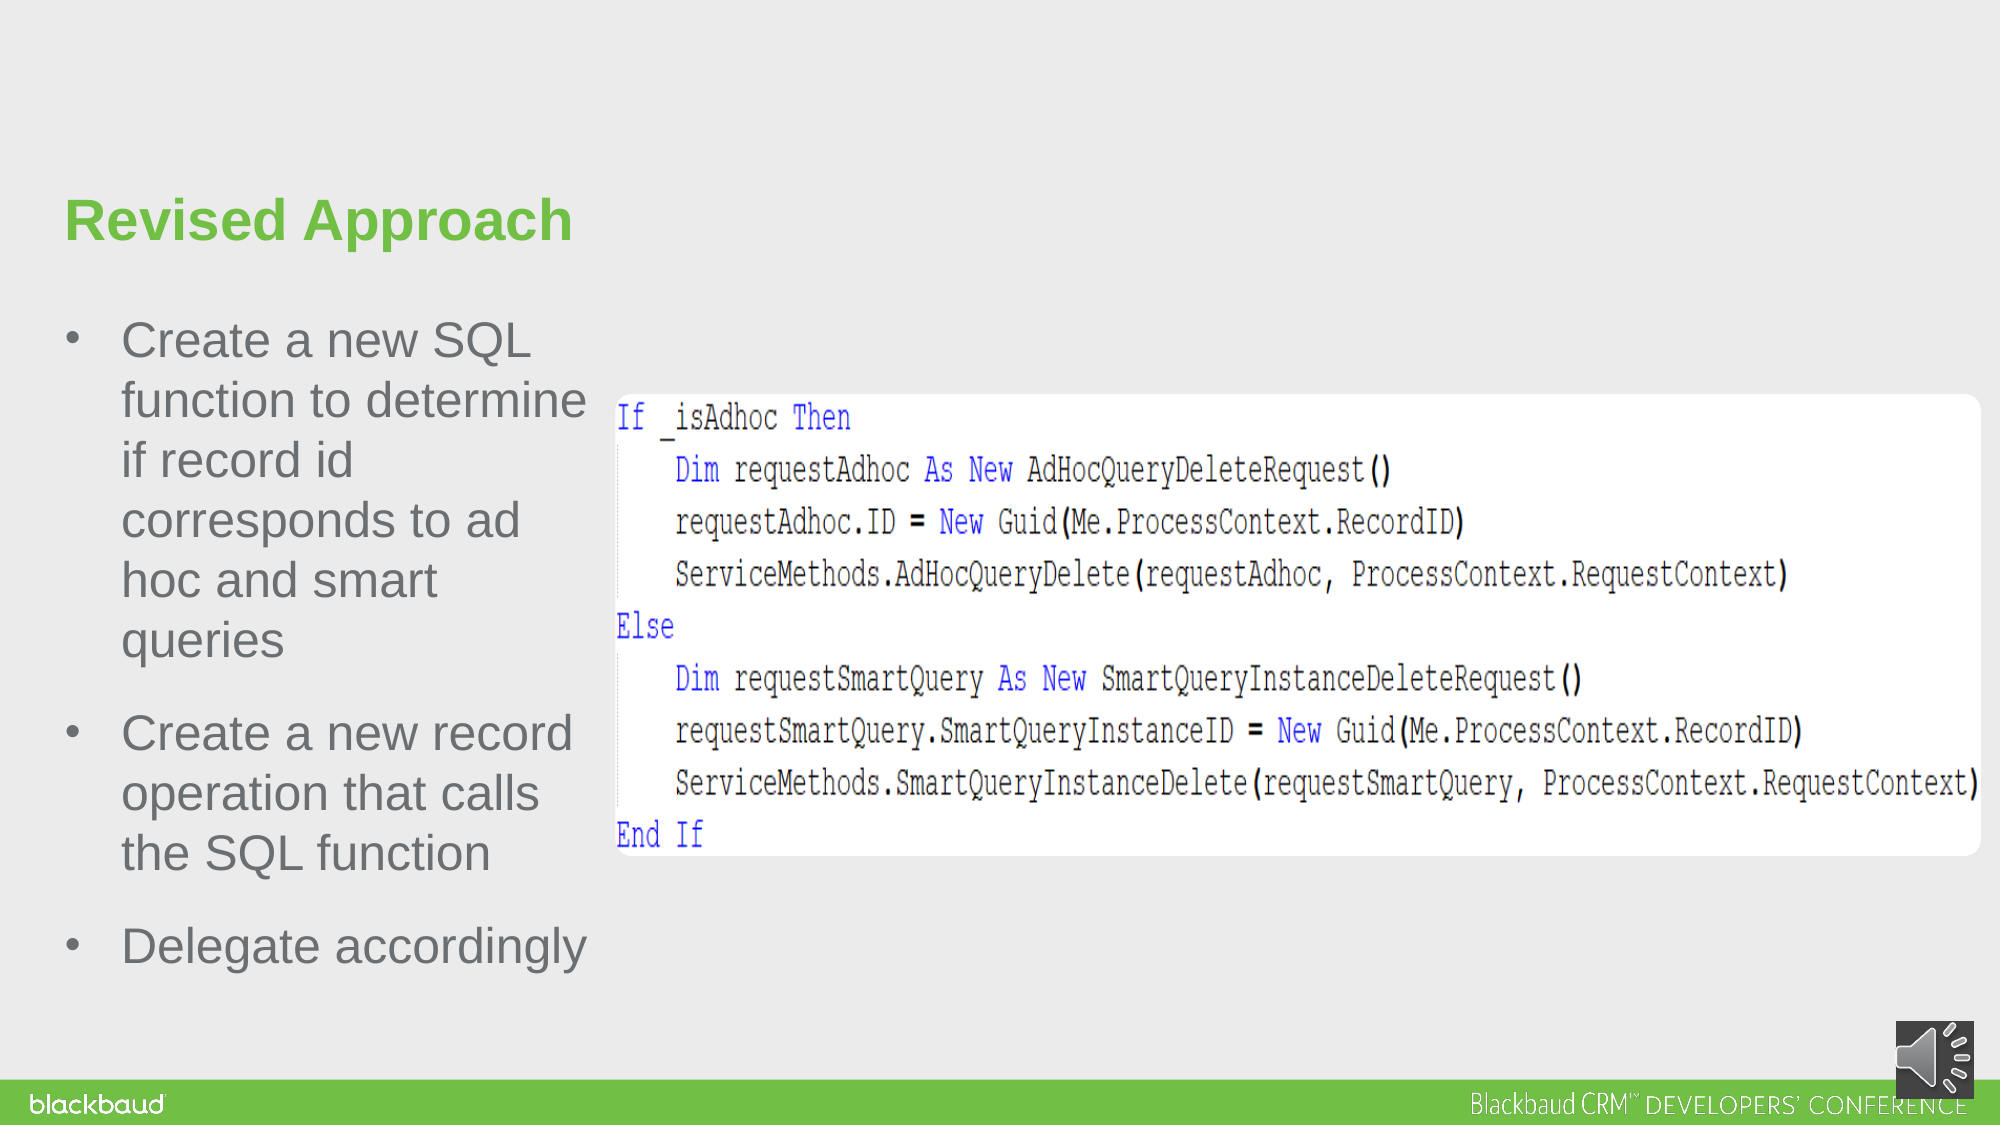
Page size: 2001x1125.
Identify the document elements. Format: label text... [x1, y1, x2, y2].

list Create a new SQL function to determine if record id corresponds to ad hoc and smart queries Create a new record operation that calls the SQL function Delegate accordingly [50, 413, 616, 950]
text_box [615, 393, 1981, 857]
list Revised Approach [50, 174, 667, 413]
picture [1468, 1019, 1976, 1118]
picture [25, 1088, 169, 1119]
